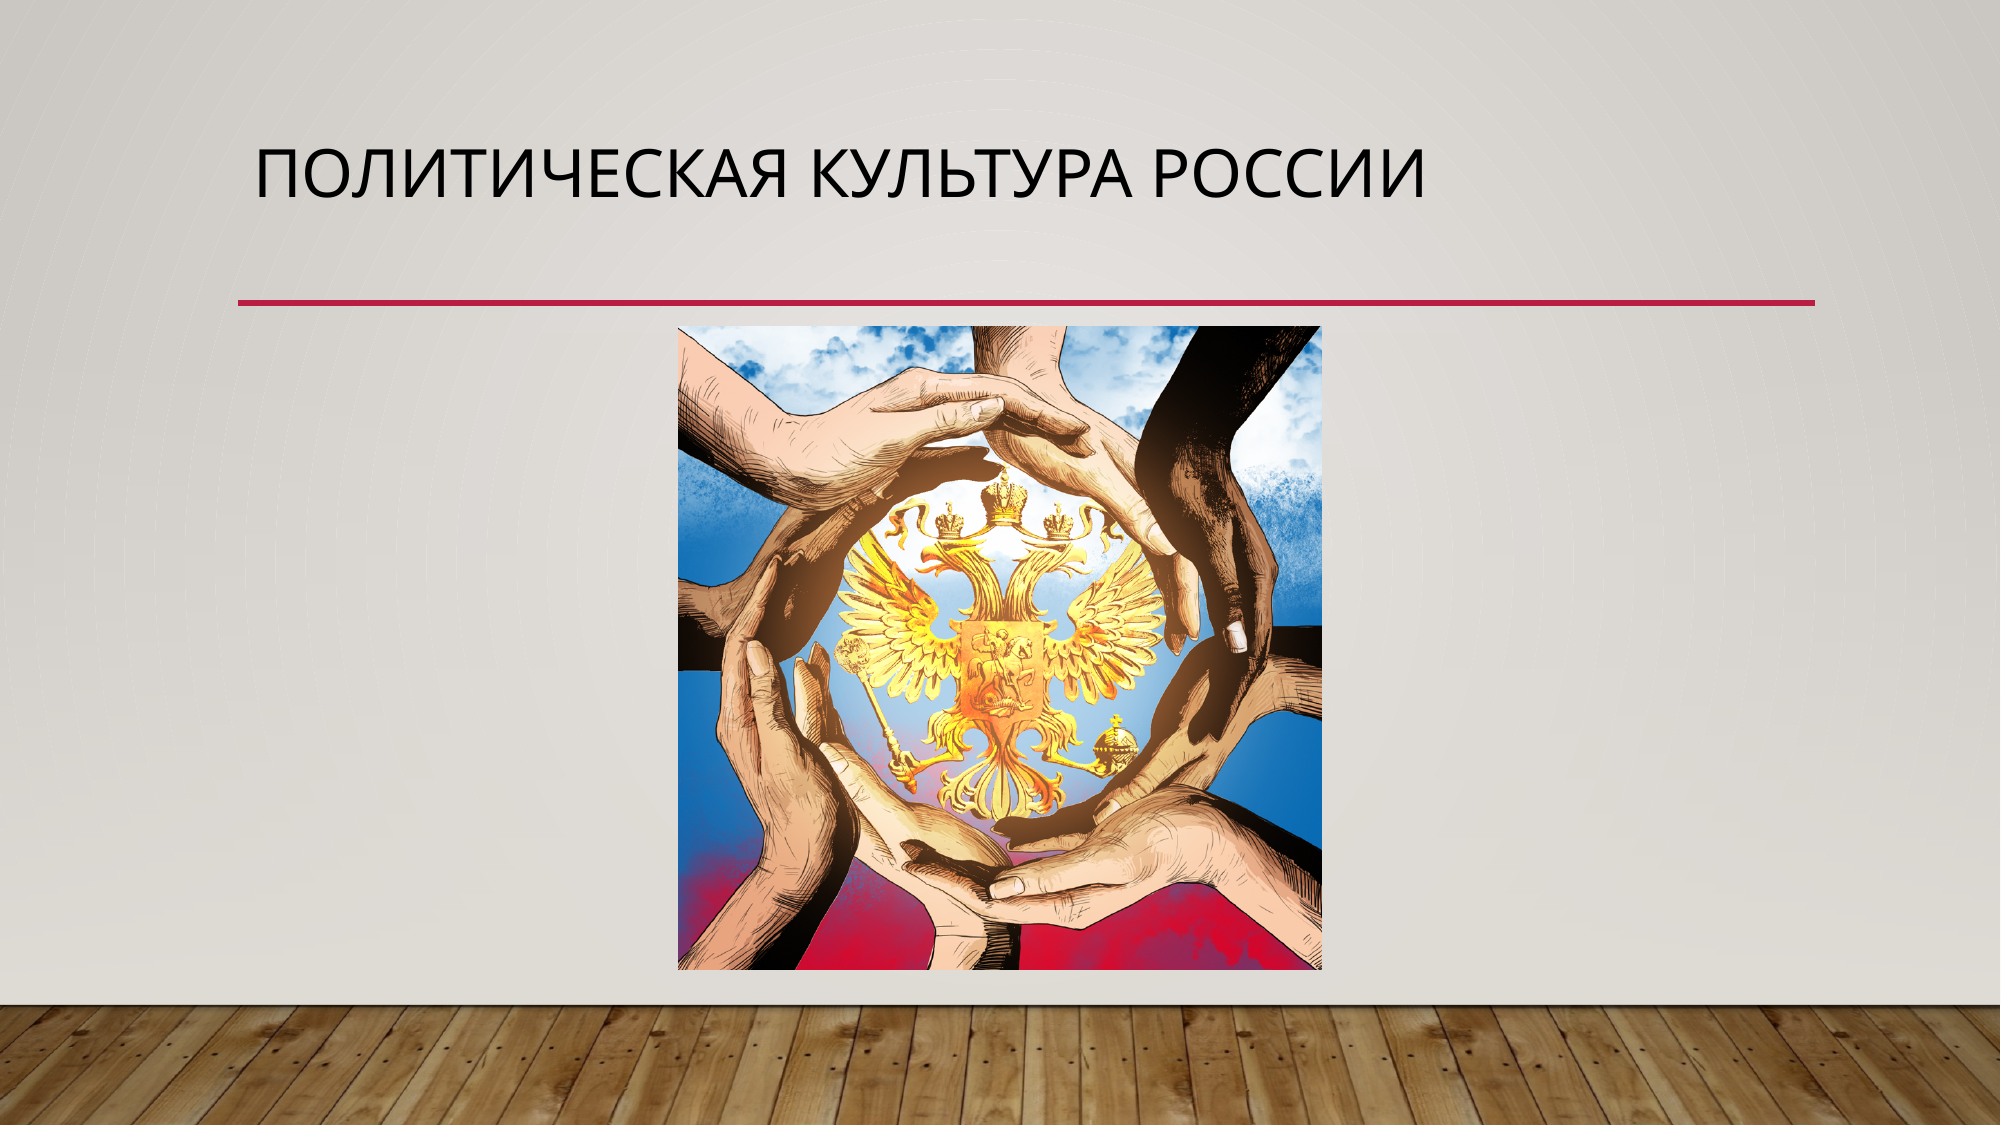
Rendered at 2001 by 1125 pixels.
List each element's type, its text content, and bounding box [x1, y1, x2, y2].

title Политическая культура России [238, 131, 1814, 305]
picture [678, 326, 1322, 970]
picture [0, 1005, 2000, 1125]
